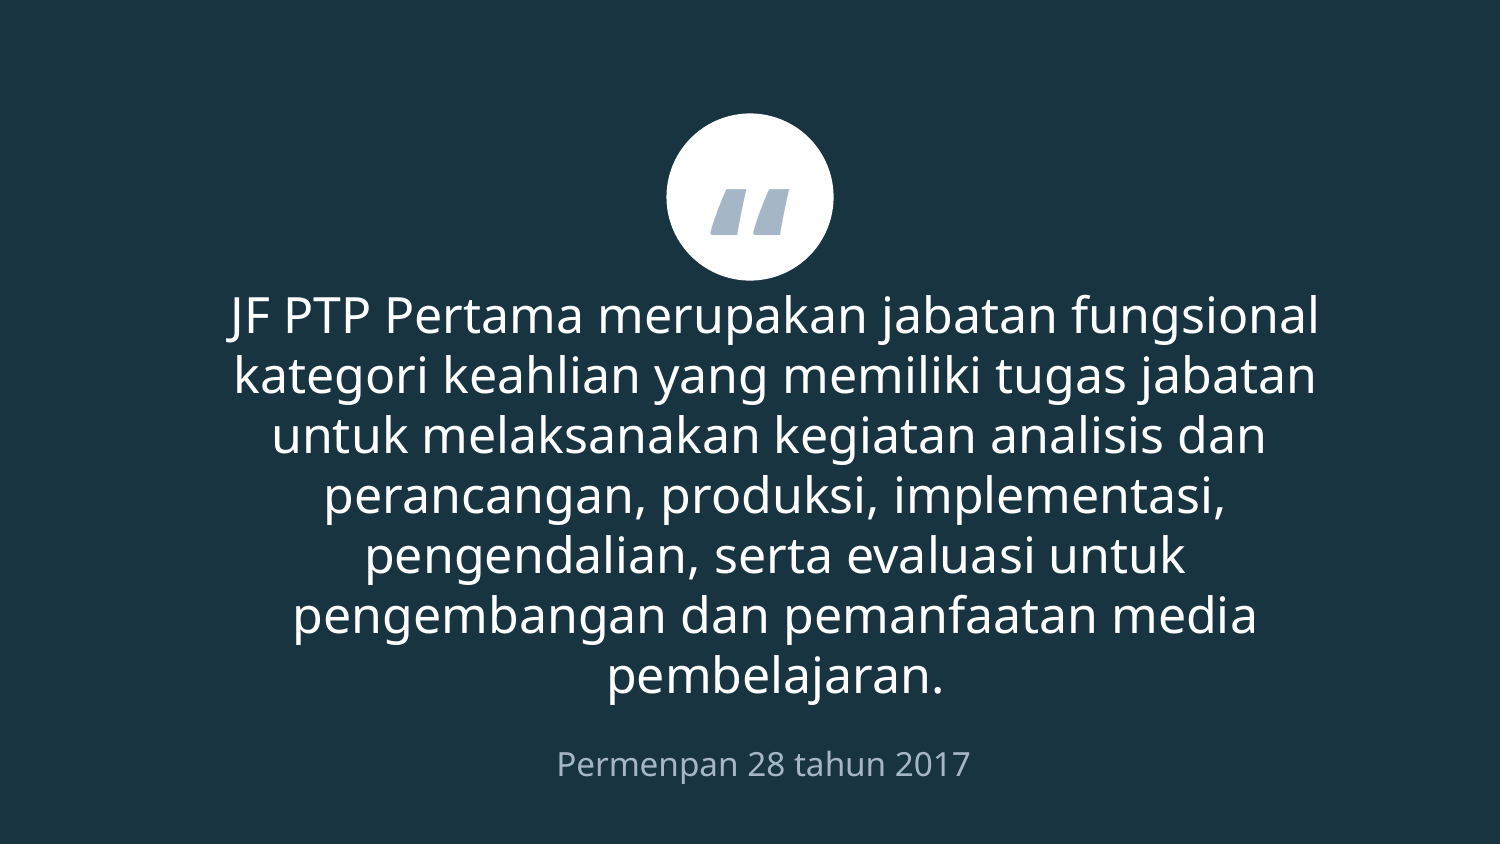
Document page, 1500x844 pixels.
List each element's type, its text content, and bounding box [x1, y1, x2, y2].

subtitle Permenpan 28 tahun 2017 [149, 722, 1379, 812]
title JF PTP Pertama merupakan jabatan fungsional kategori keahlian yang memiliki tugas jabatan untuk melaksanakan kegiatan analisis dan perancangan, produksi, implementasi, pengendalian, serta evaluasi untuk pengembangan dan pemanfaatan media pembelajaran. [173, 301, 1379, 686]
subtitle “ [135, 209, 1365, 287]
